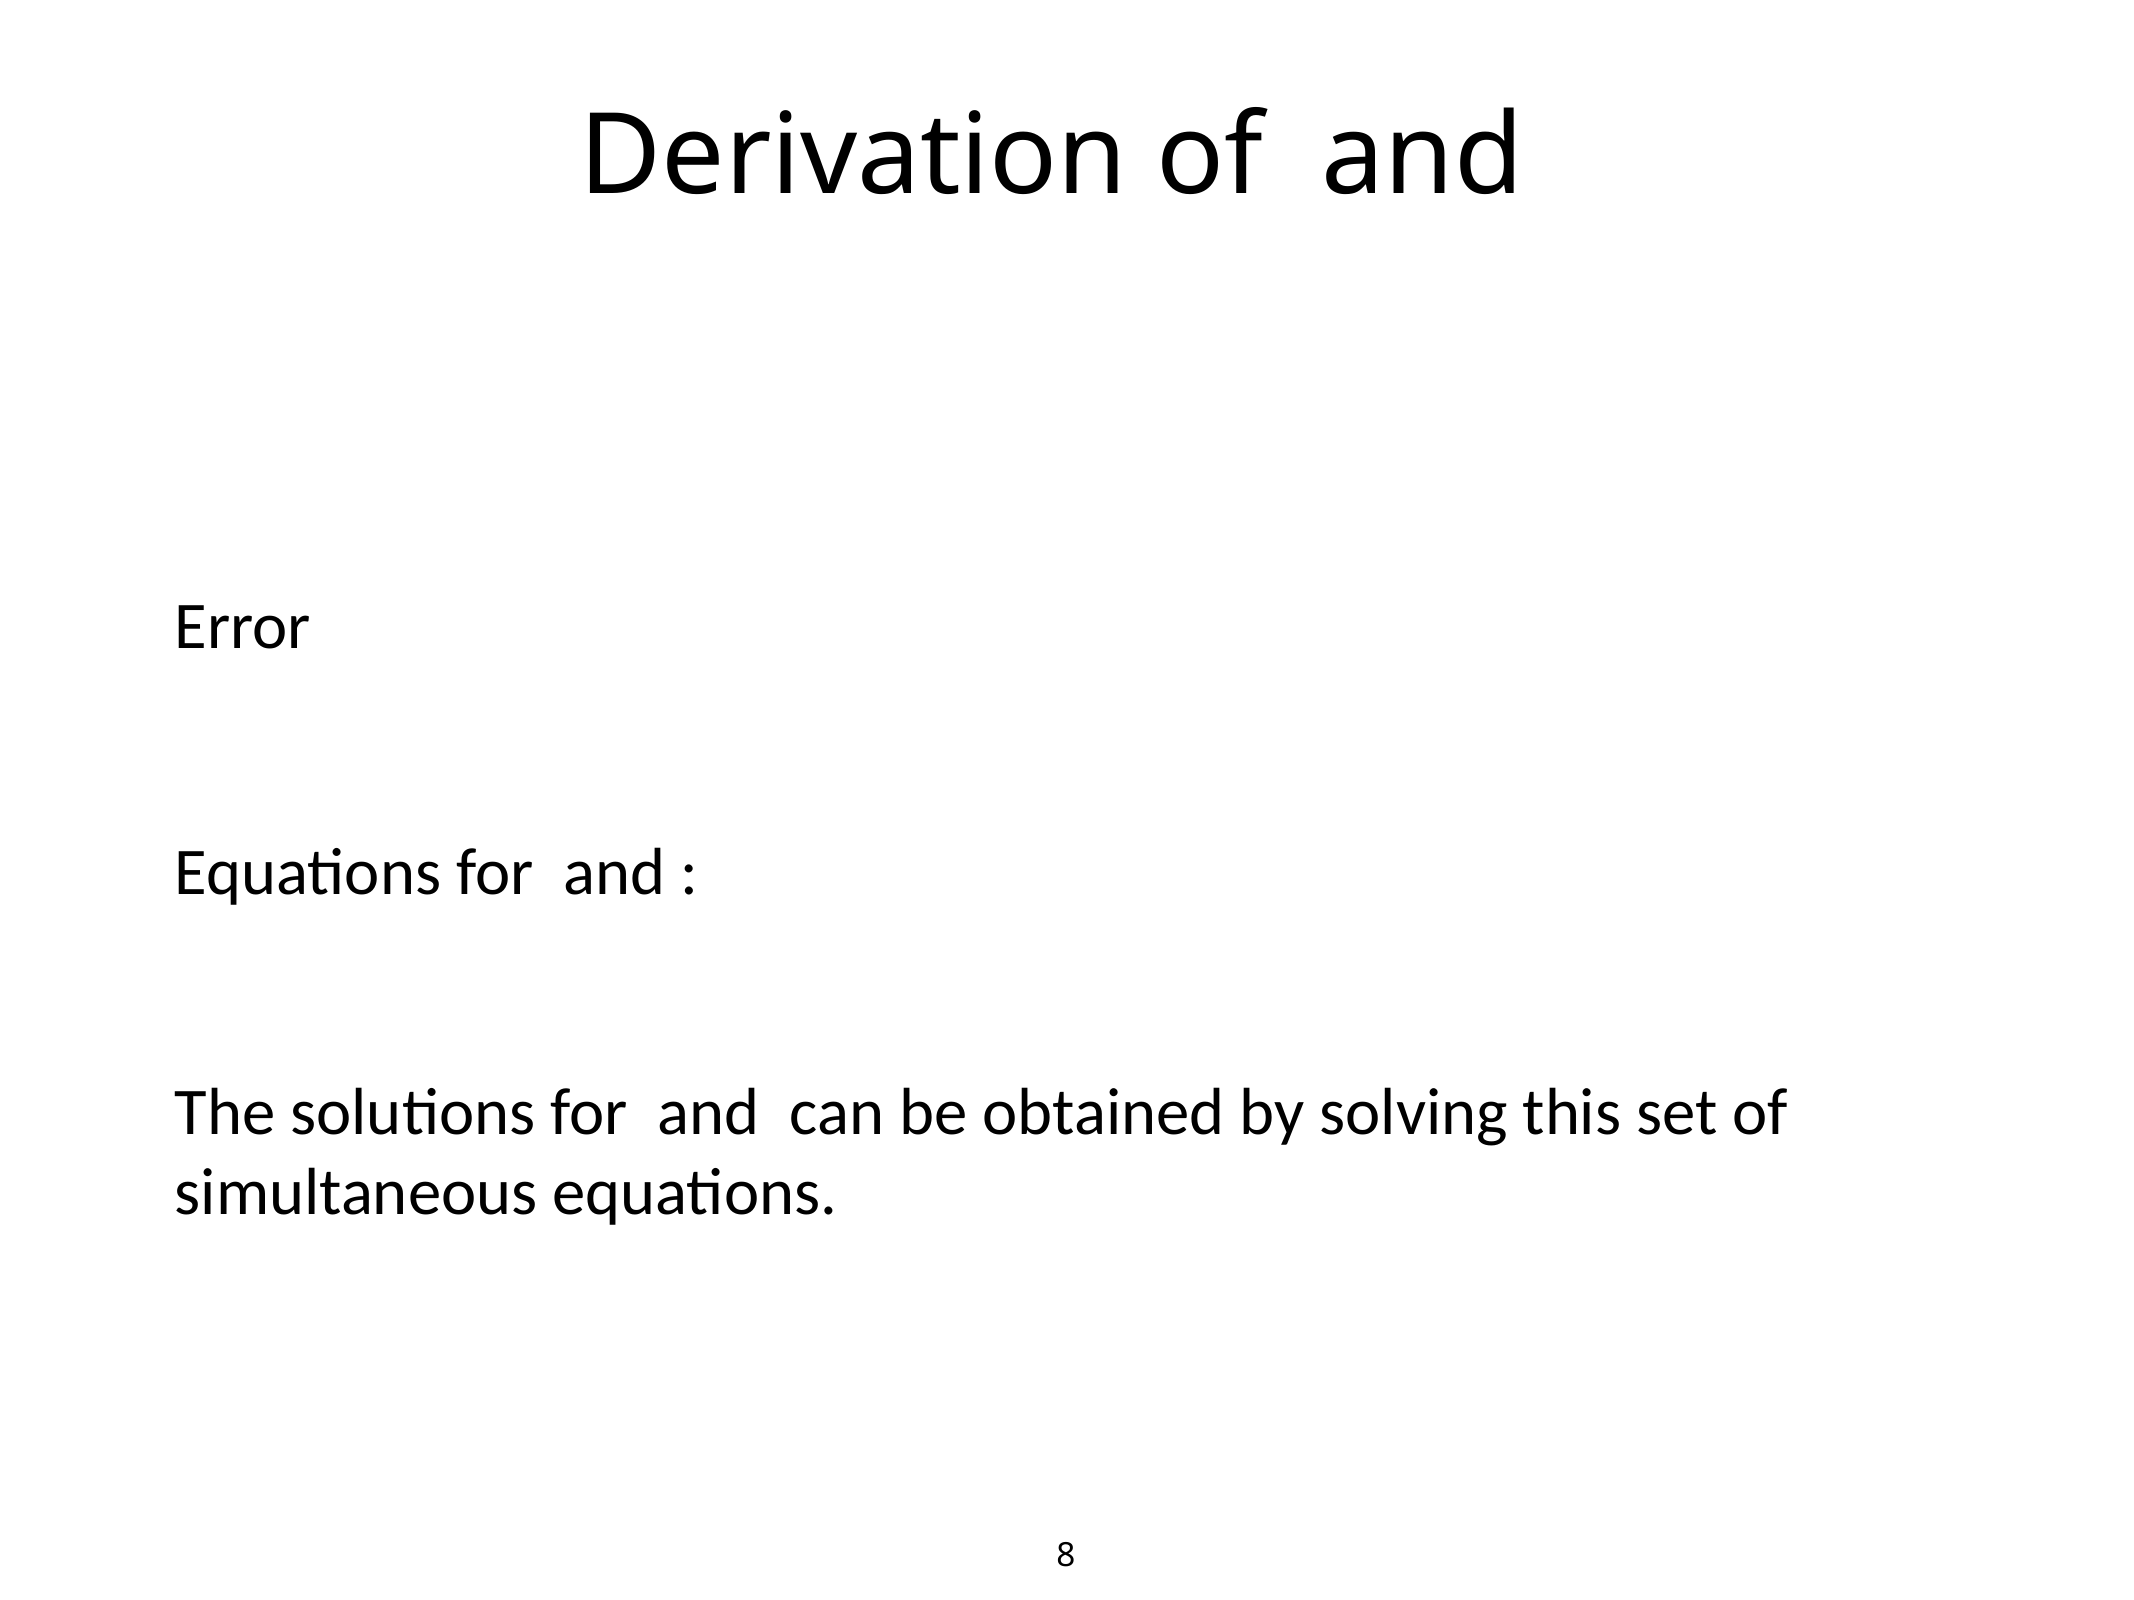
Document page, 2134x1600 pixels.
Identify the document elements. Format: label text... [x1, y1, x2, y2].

slide_number 8 [1038, 1524, 1094, 1579]
